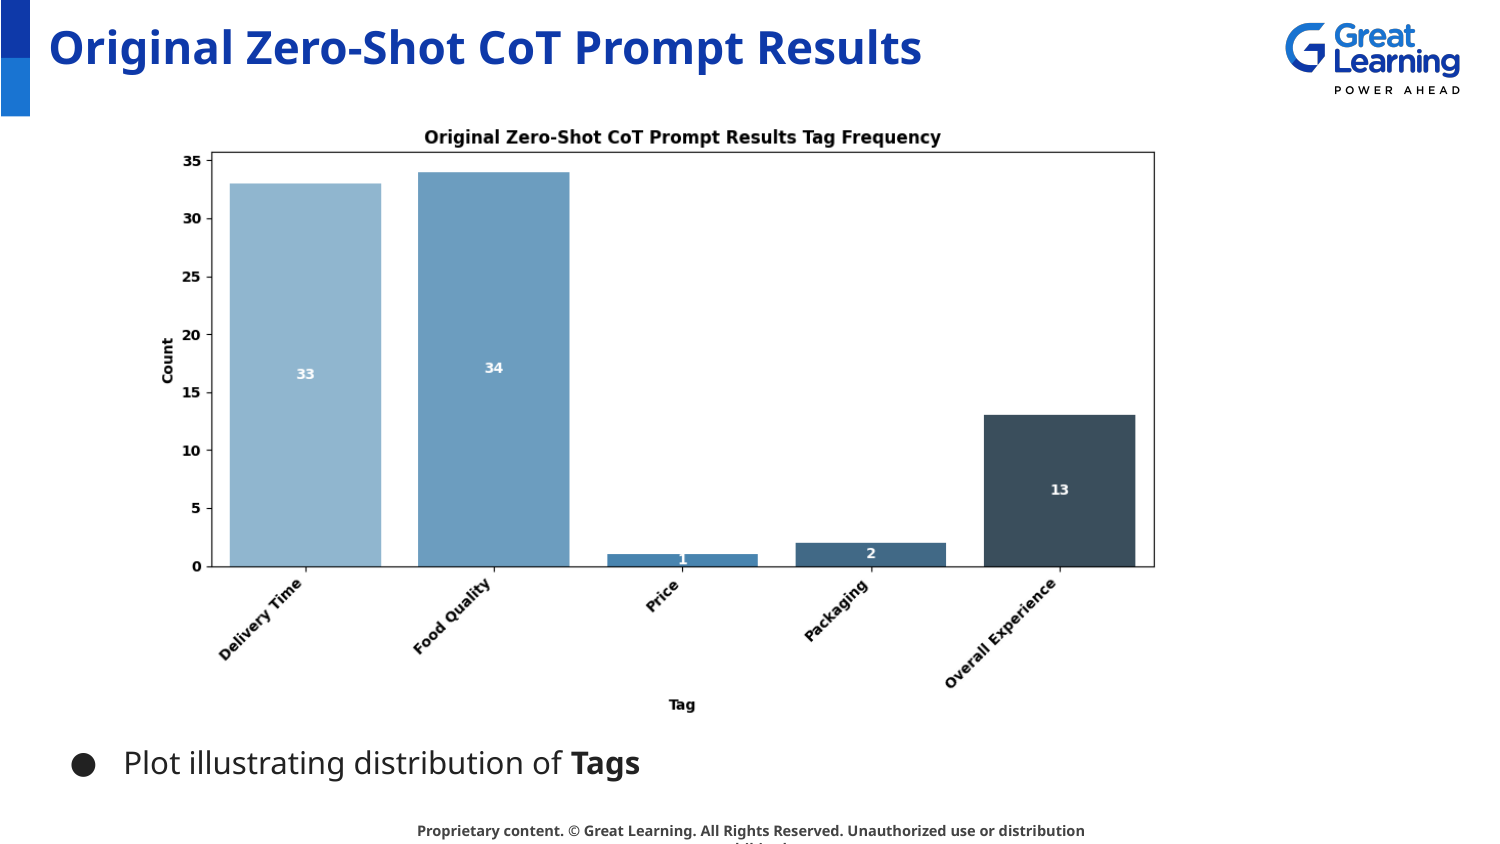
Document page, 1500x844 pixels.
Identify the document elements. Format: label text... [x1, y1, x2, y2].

list Plot illustrating distribution of Tags [33, 722, 1449, 817]
title Original Zero-Shot CoT Prompt Results [33, 3, 1431, 98]
picture [151, 118, 1164, 723]
picture [1258, 11, 1487, 106]
